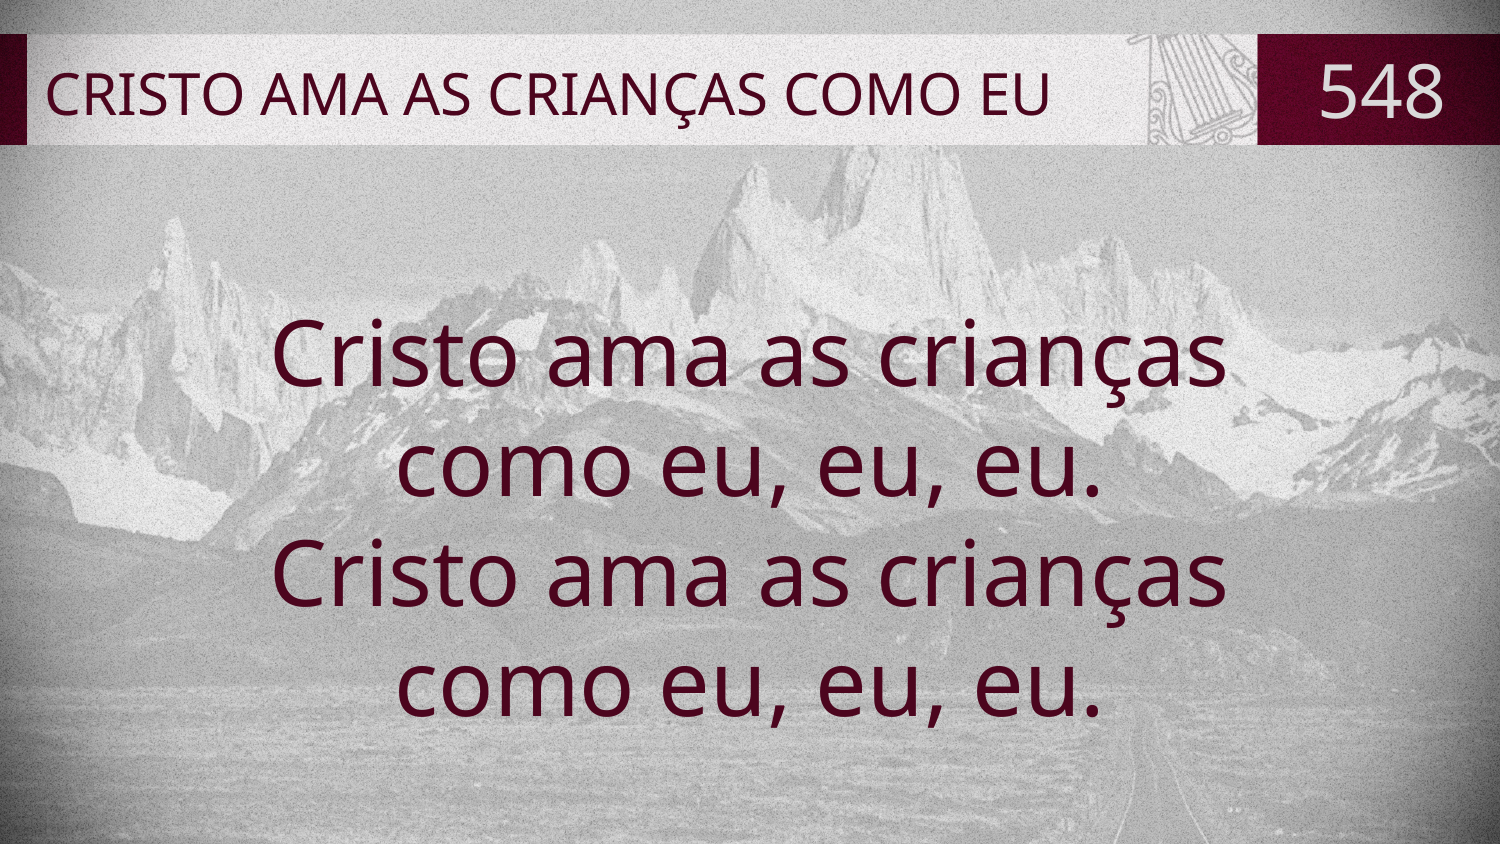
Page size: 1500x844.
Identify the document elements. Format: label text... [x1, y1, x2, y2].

title CRISTO AMA AS CRIANÇAS COMO EU [29, 33, 1258, 151]
picture [0, 0, 1500, 185]
list 548 [1281, 36, 1483, 143]
list Cristo ama as crianças como eu, eu, eu. Cristo ama as crianças como eu, eu, eu. [0, 185, 1500, 844]
